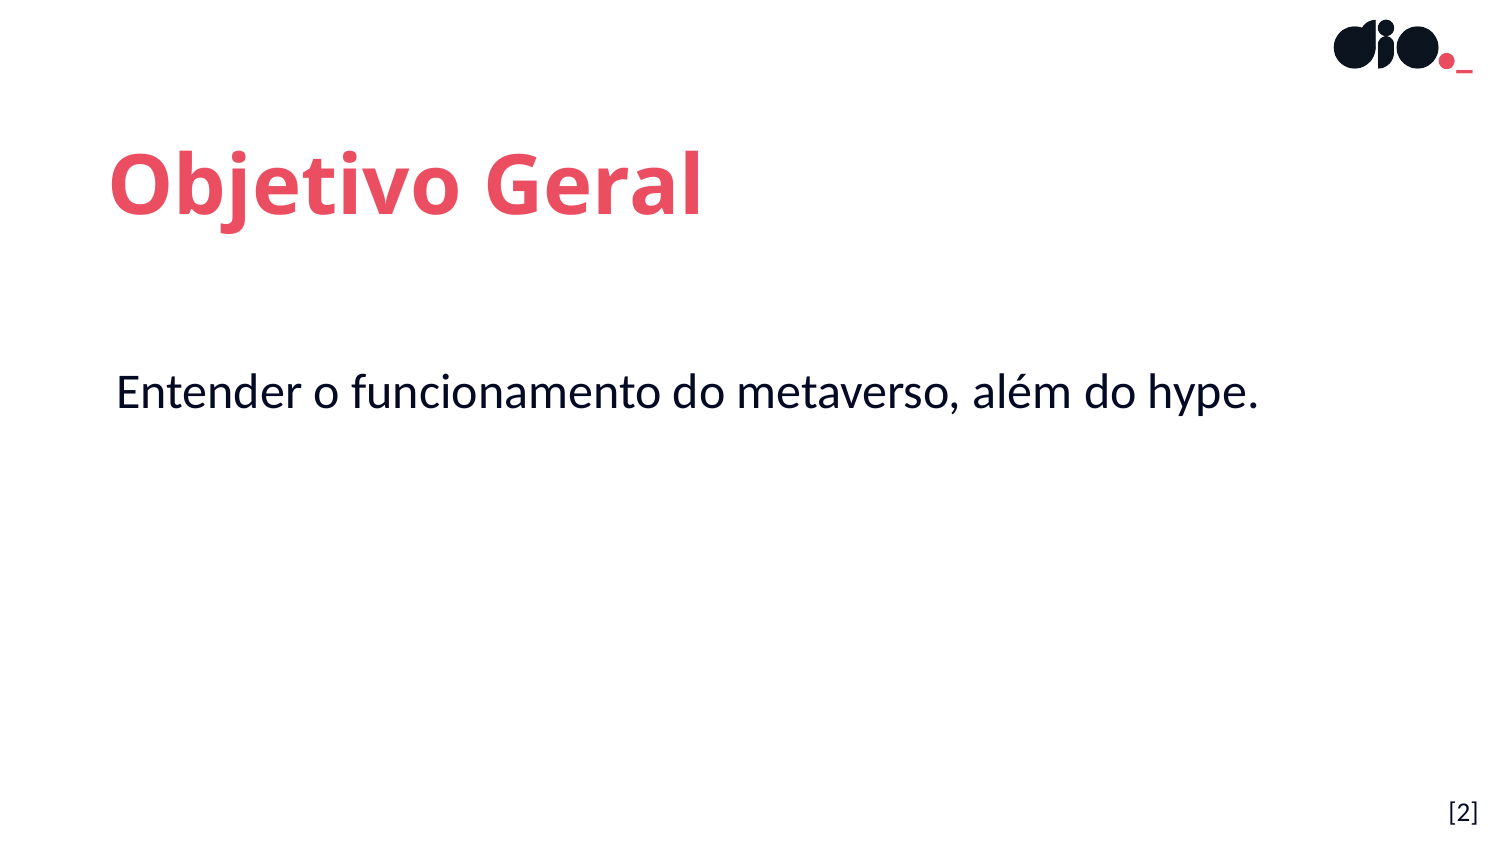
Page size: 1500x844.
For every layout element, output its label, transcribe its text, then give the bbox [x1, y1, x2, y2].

slide_number [2] [1403, 779, 1494, 844]
text_box Entender o funcionamento do metaverso, além do hype. [88, 220, 1404, 557]
text_box Objetivo Geral [92, 104, 1408, 243]
picture [1333, 19, 1473, 74]
